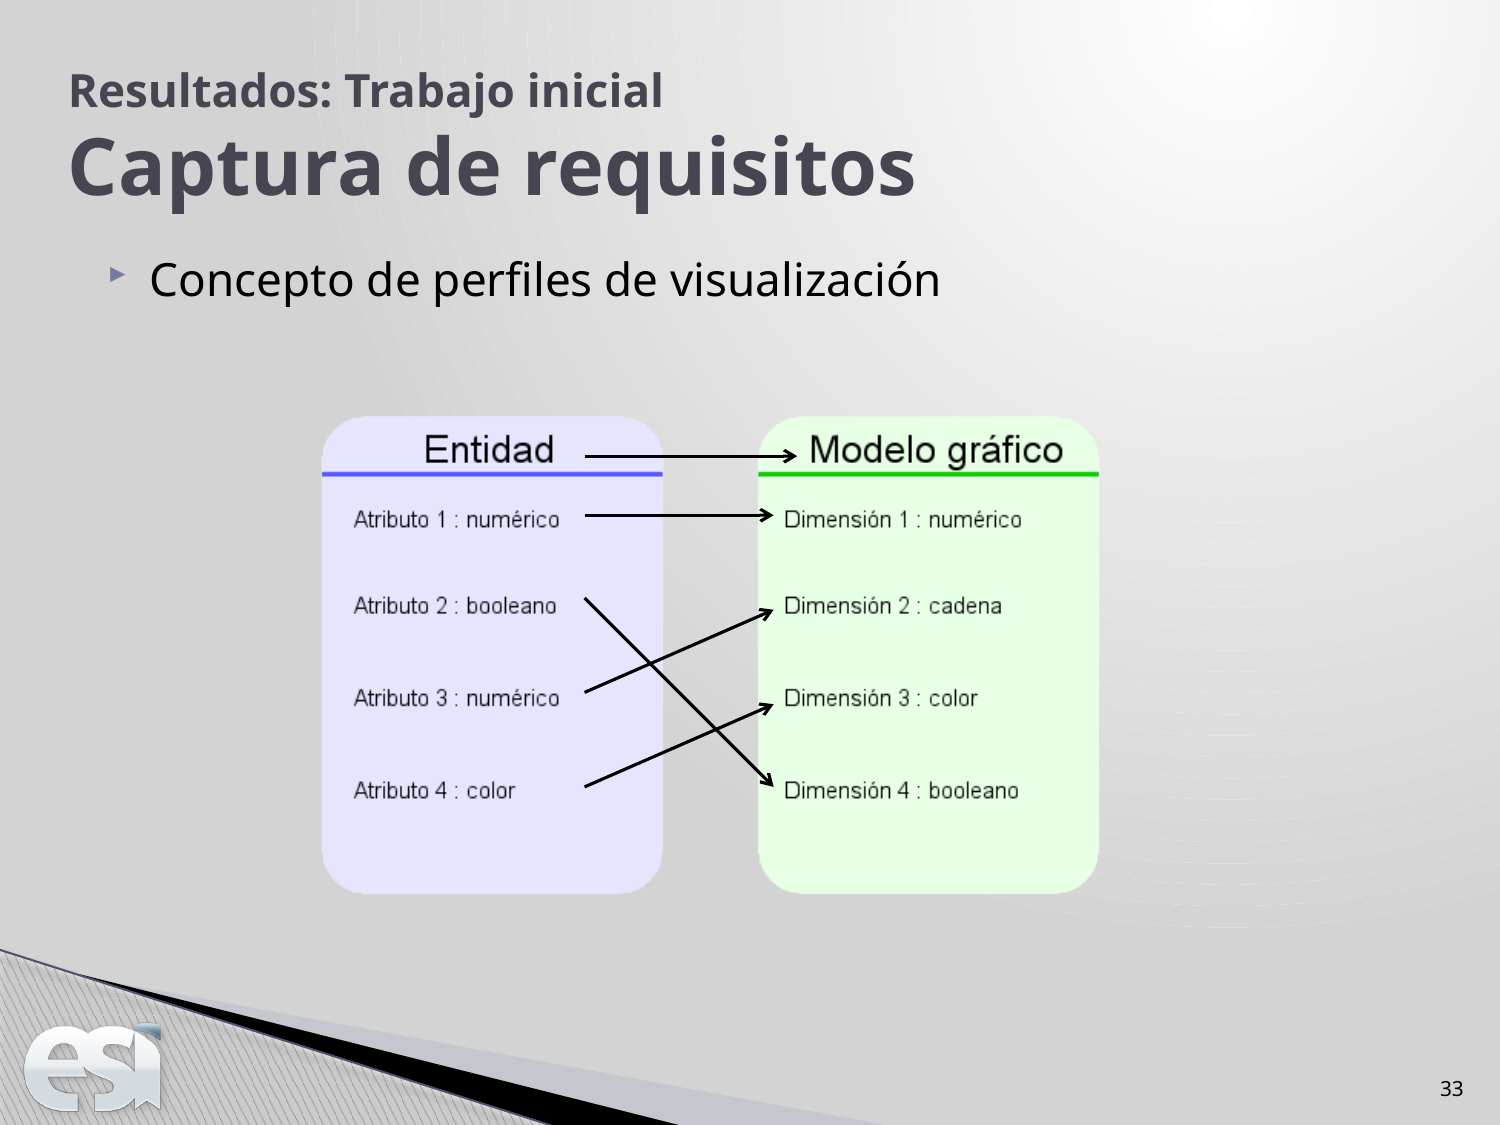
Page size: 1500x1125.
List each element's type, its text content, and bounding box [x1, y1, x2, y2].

picture [229, 349, 1214, 965]
list Concepto de perfiles de visualización [75, 243, 1425, 986]
title Resultados: Trabajo inicial Captura de requisitos [53, 42, 1483, 231]
picture [17, 1017, 172, 1116]
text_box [584, 597, 774, 609]
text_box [584, 703, 774, 788]
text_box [584, 609, 774, 693]
slide_number 33 [1418, 1051, 1479, 1112]
